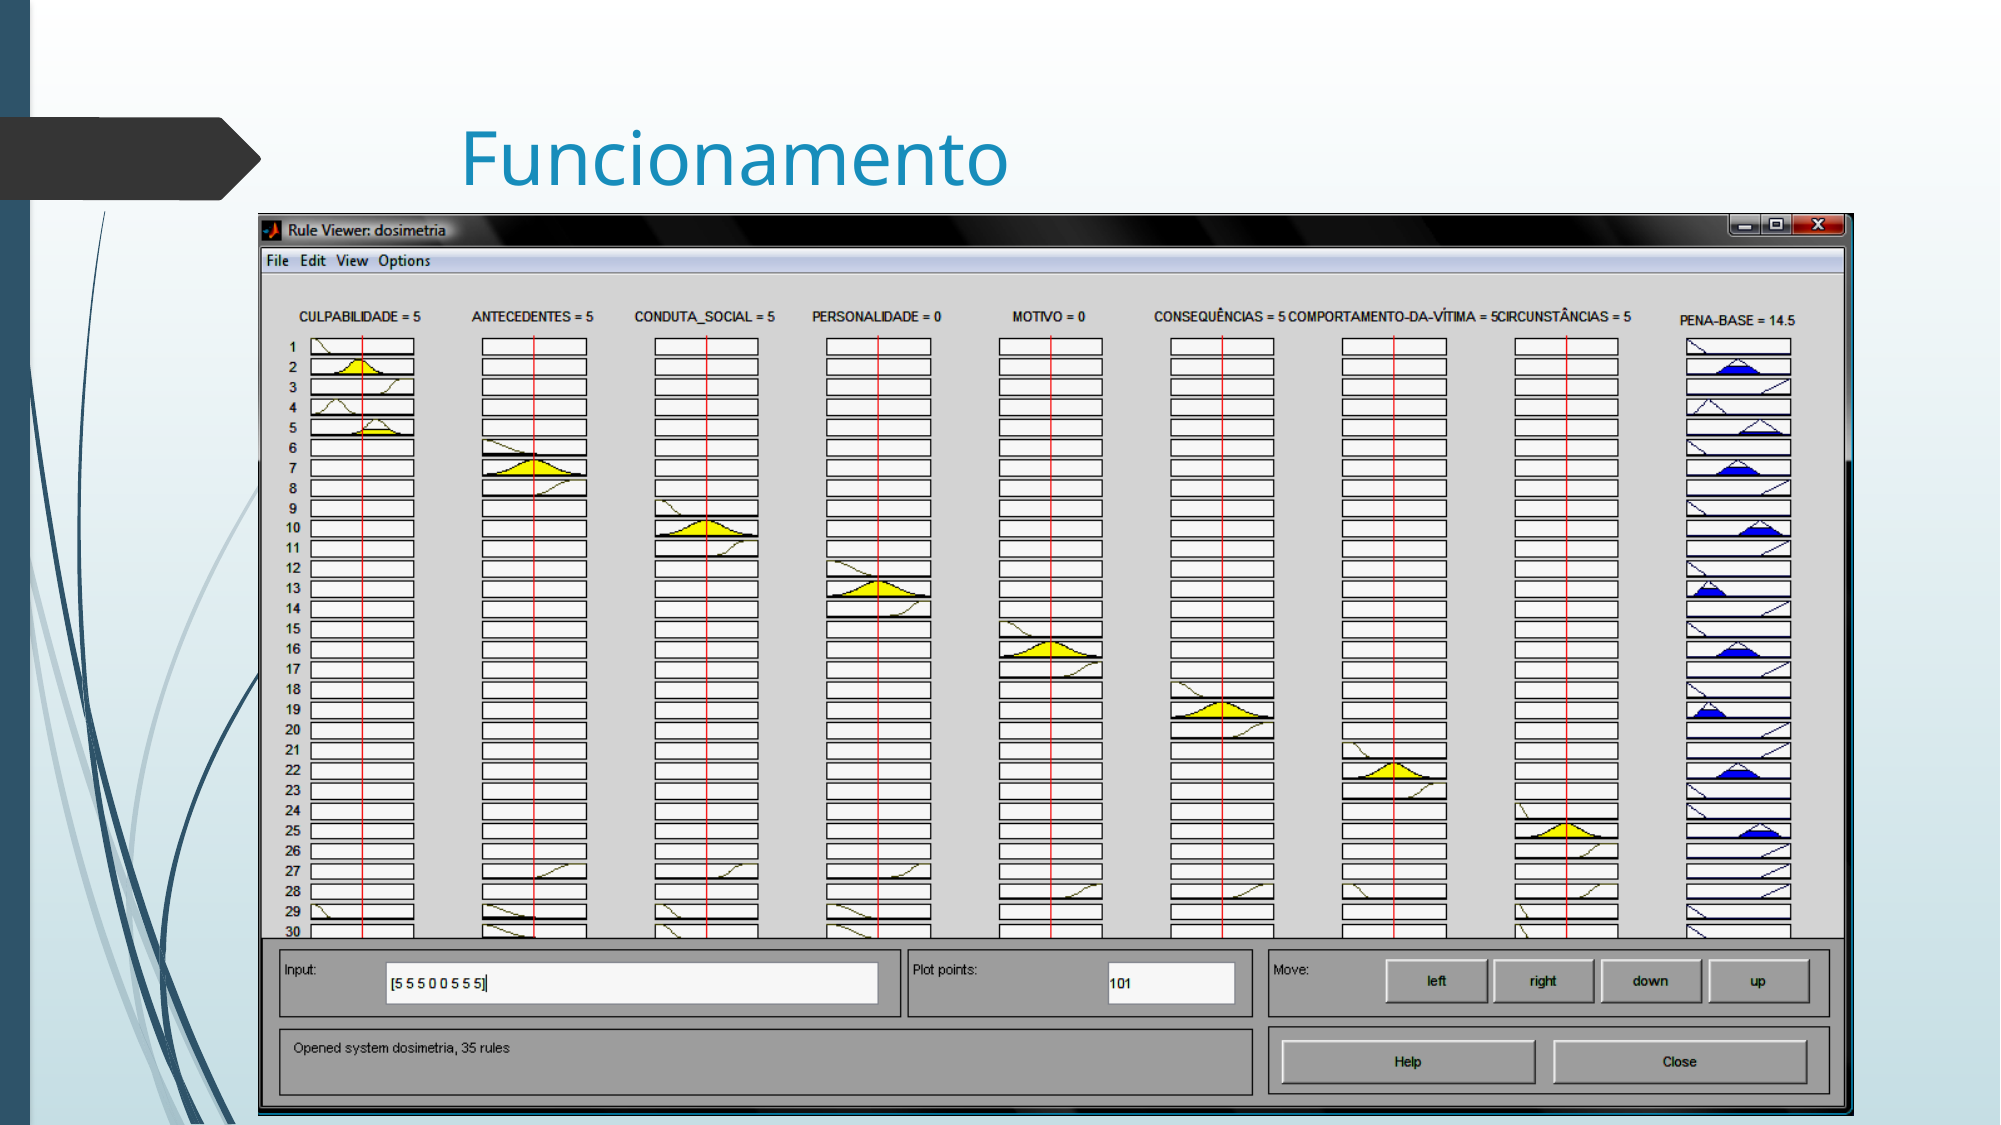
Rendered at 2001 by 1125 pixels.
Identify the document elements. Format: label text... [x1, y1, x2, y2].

picture [258, 213, 1854, 1116]
title Funcionamento [425, 102, 1888, 313]
